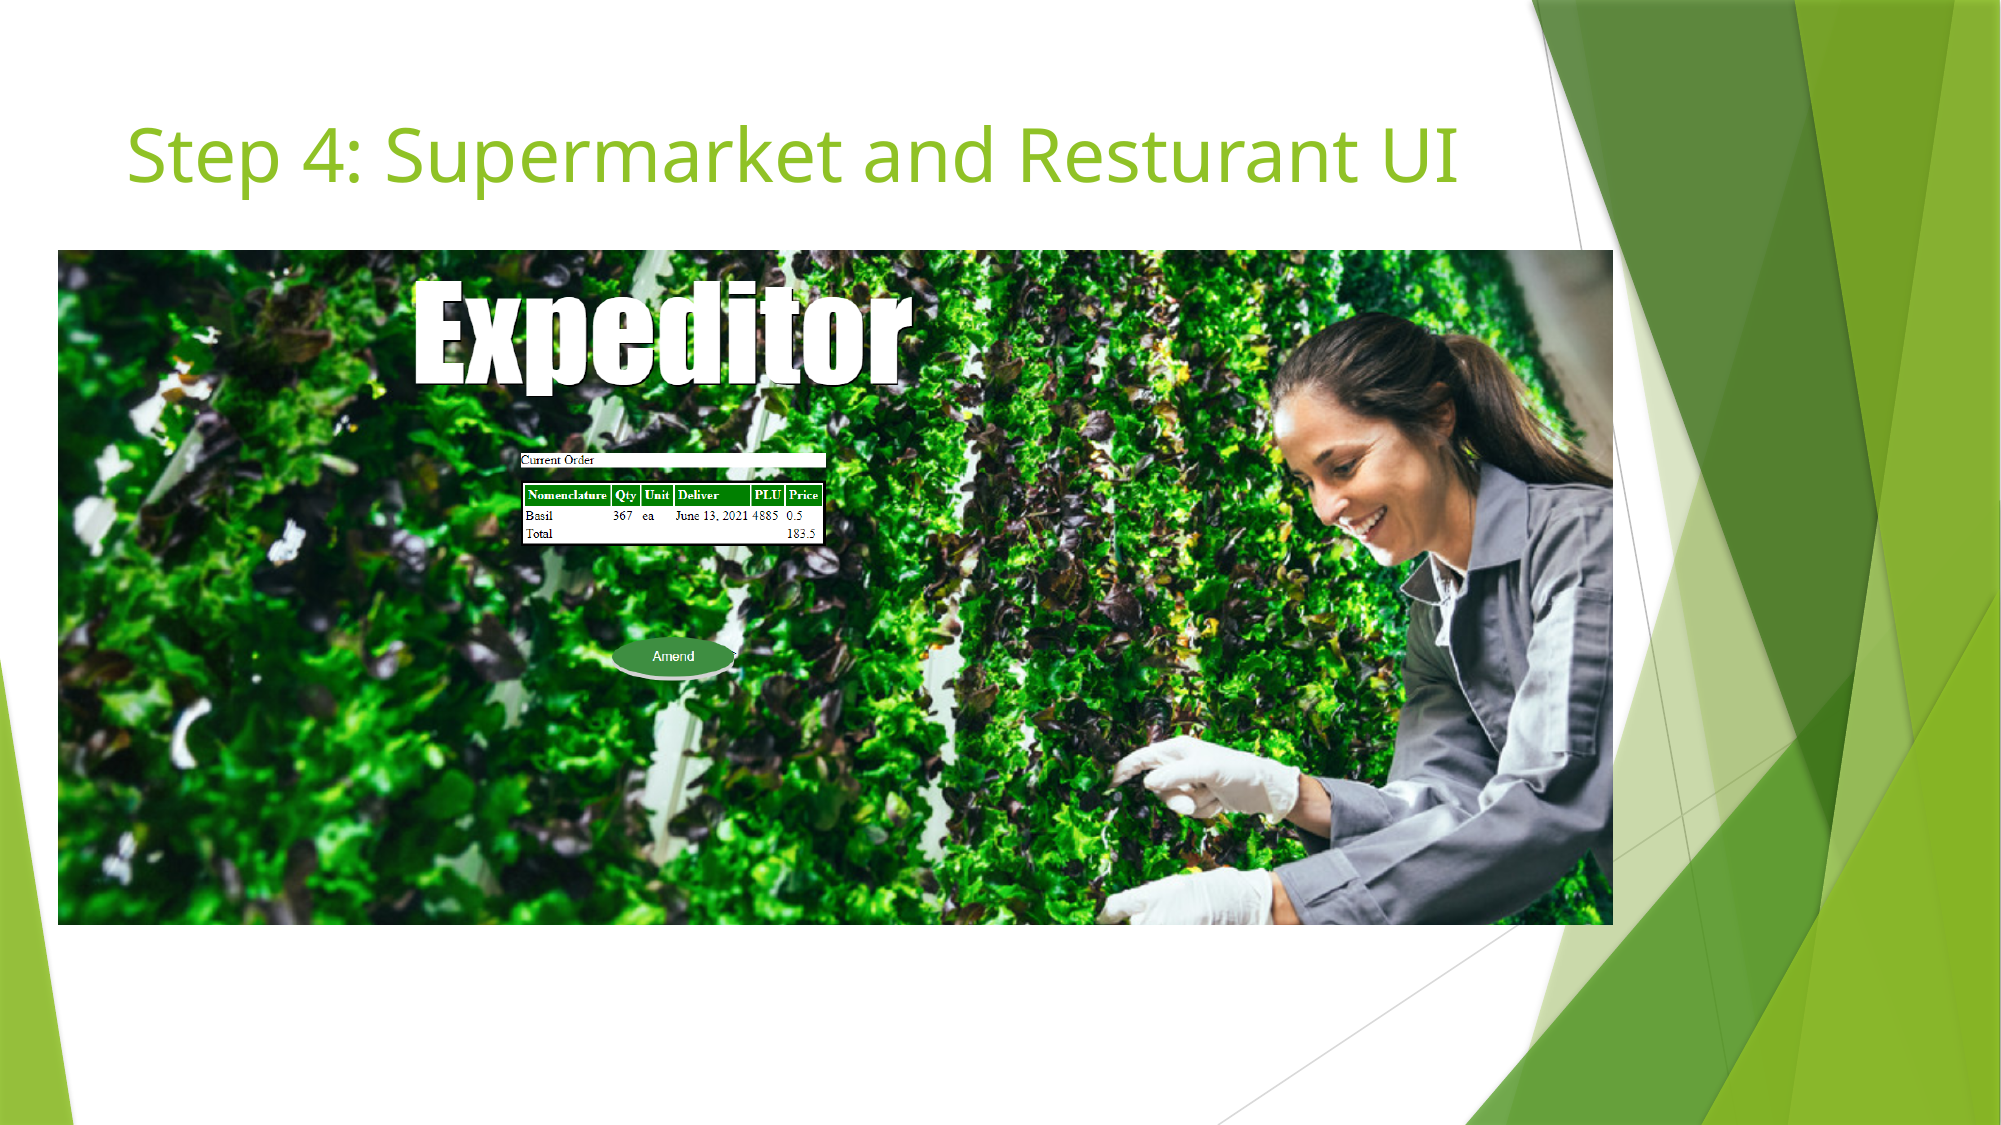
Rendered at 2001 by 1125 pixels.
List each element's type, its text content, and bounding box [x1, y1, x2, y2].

picture [57, 250, 1613, 925]
title Step 4: Supermarket and Resturant UI [111, 99, 1522, 248]
